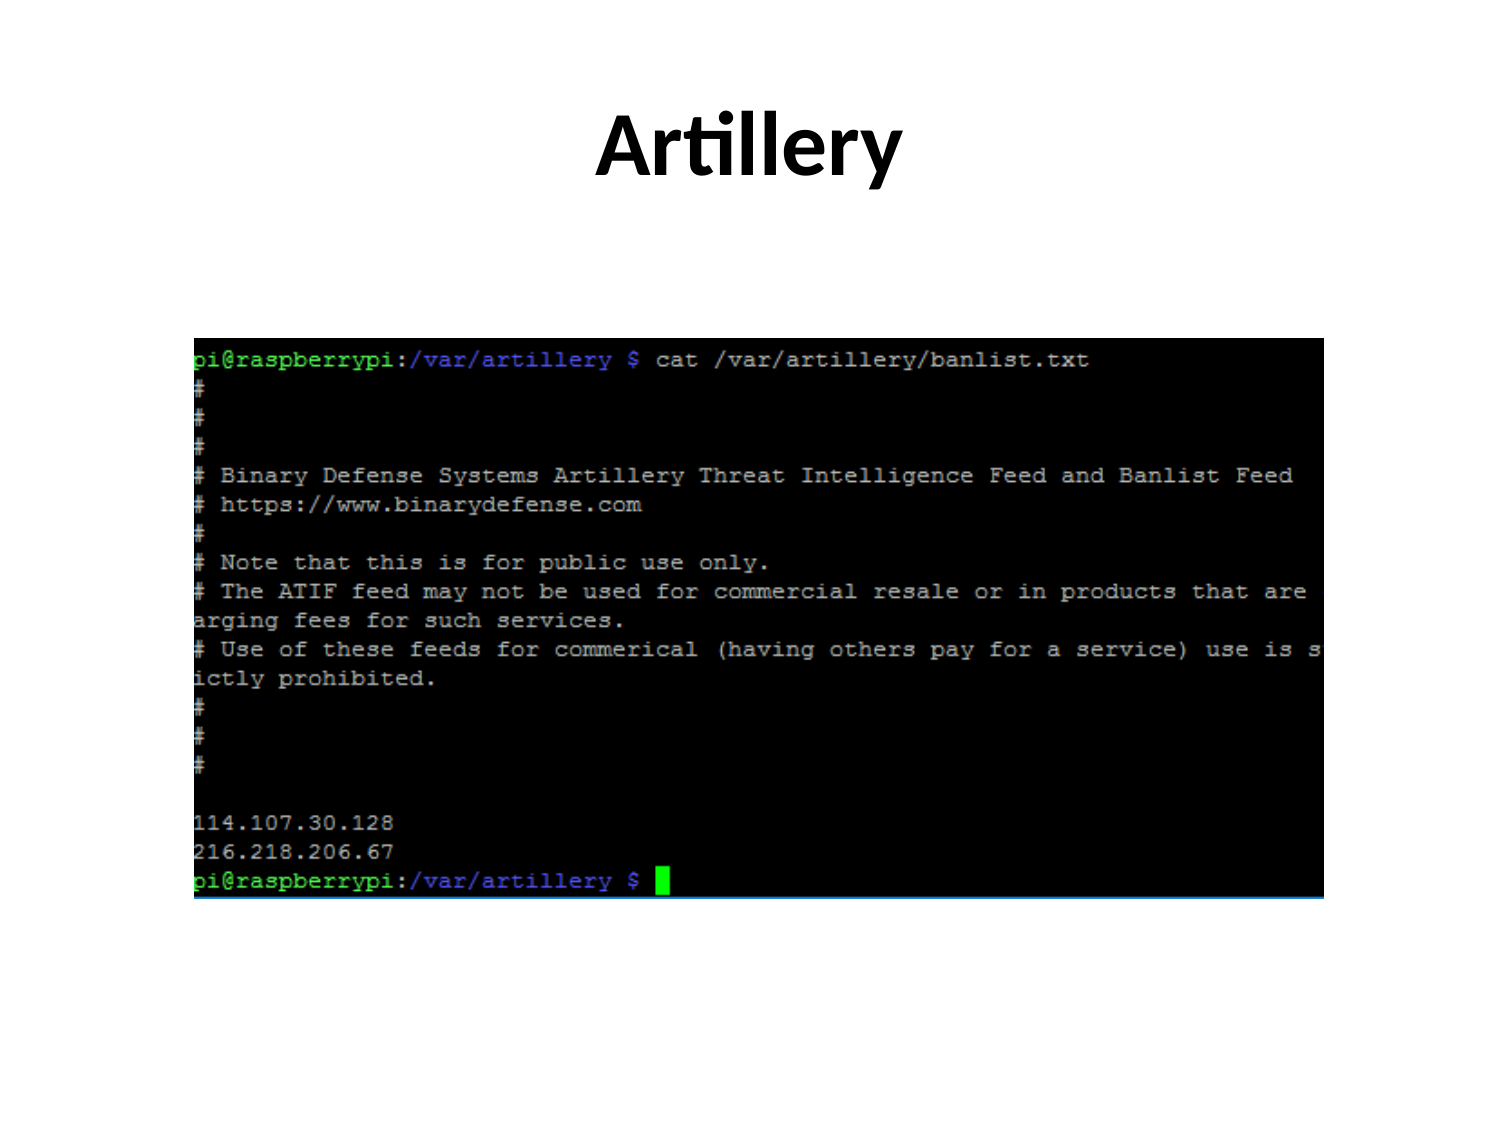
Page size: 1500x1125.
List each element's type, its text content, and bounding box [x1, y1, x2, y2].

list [194, 337, 1324, 900]
title Artillery [75, 45, 1425, 233]
